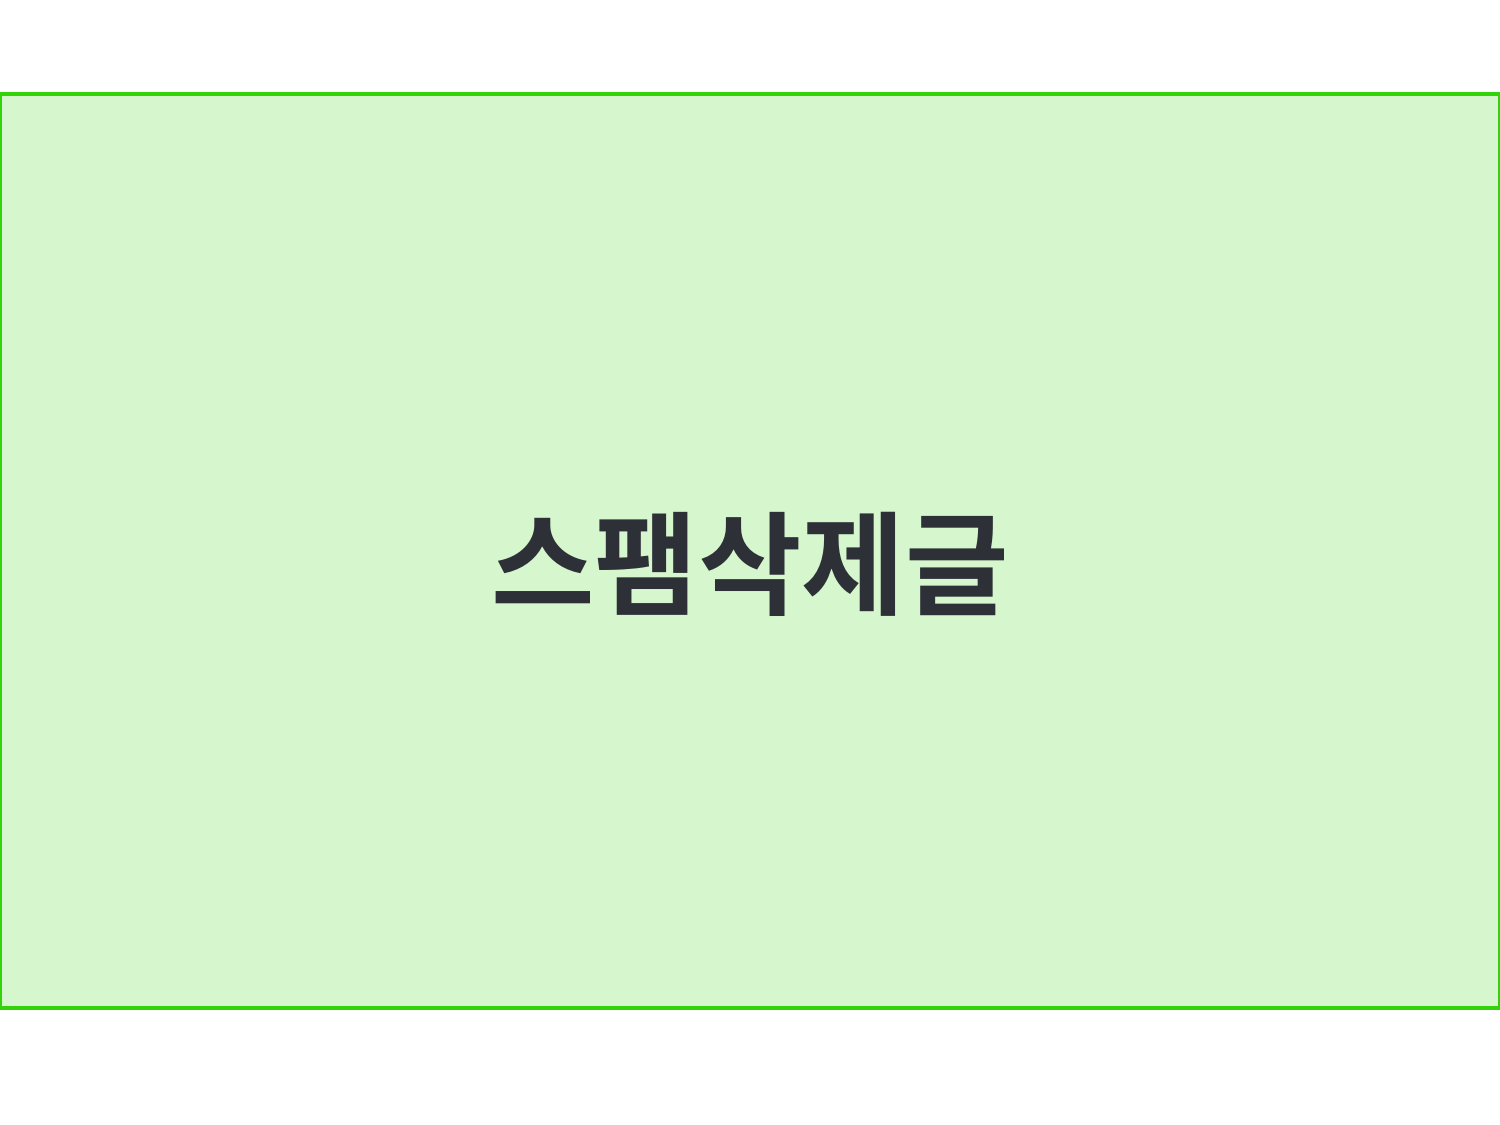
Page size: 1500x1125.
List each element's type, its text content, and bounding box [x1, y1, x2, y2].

text_box 스팸삭제글 [476, 486, 1024, 637]
text_box [0, 92, 1500, 1010]
